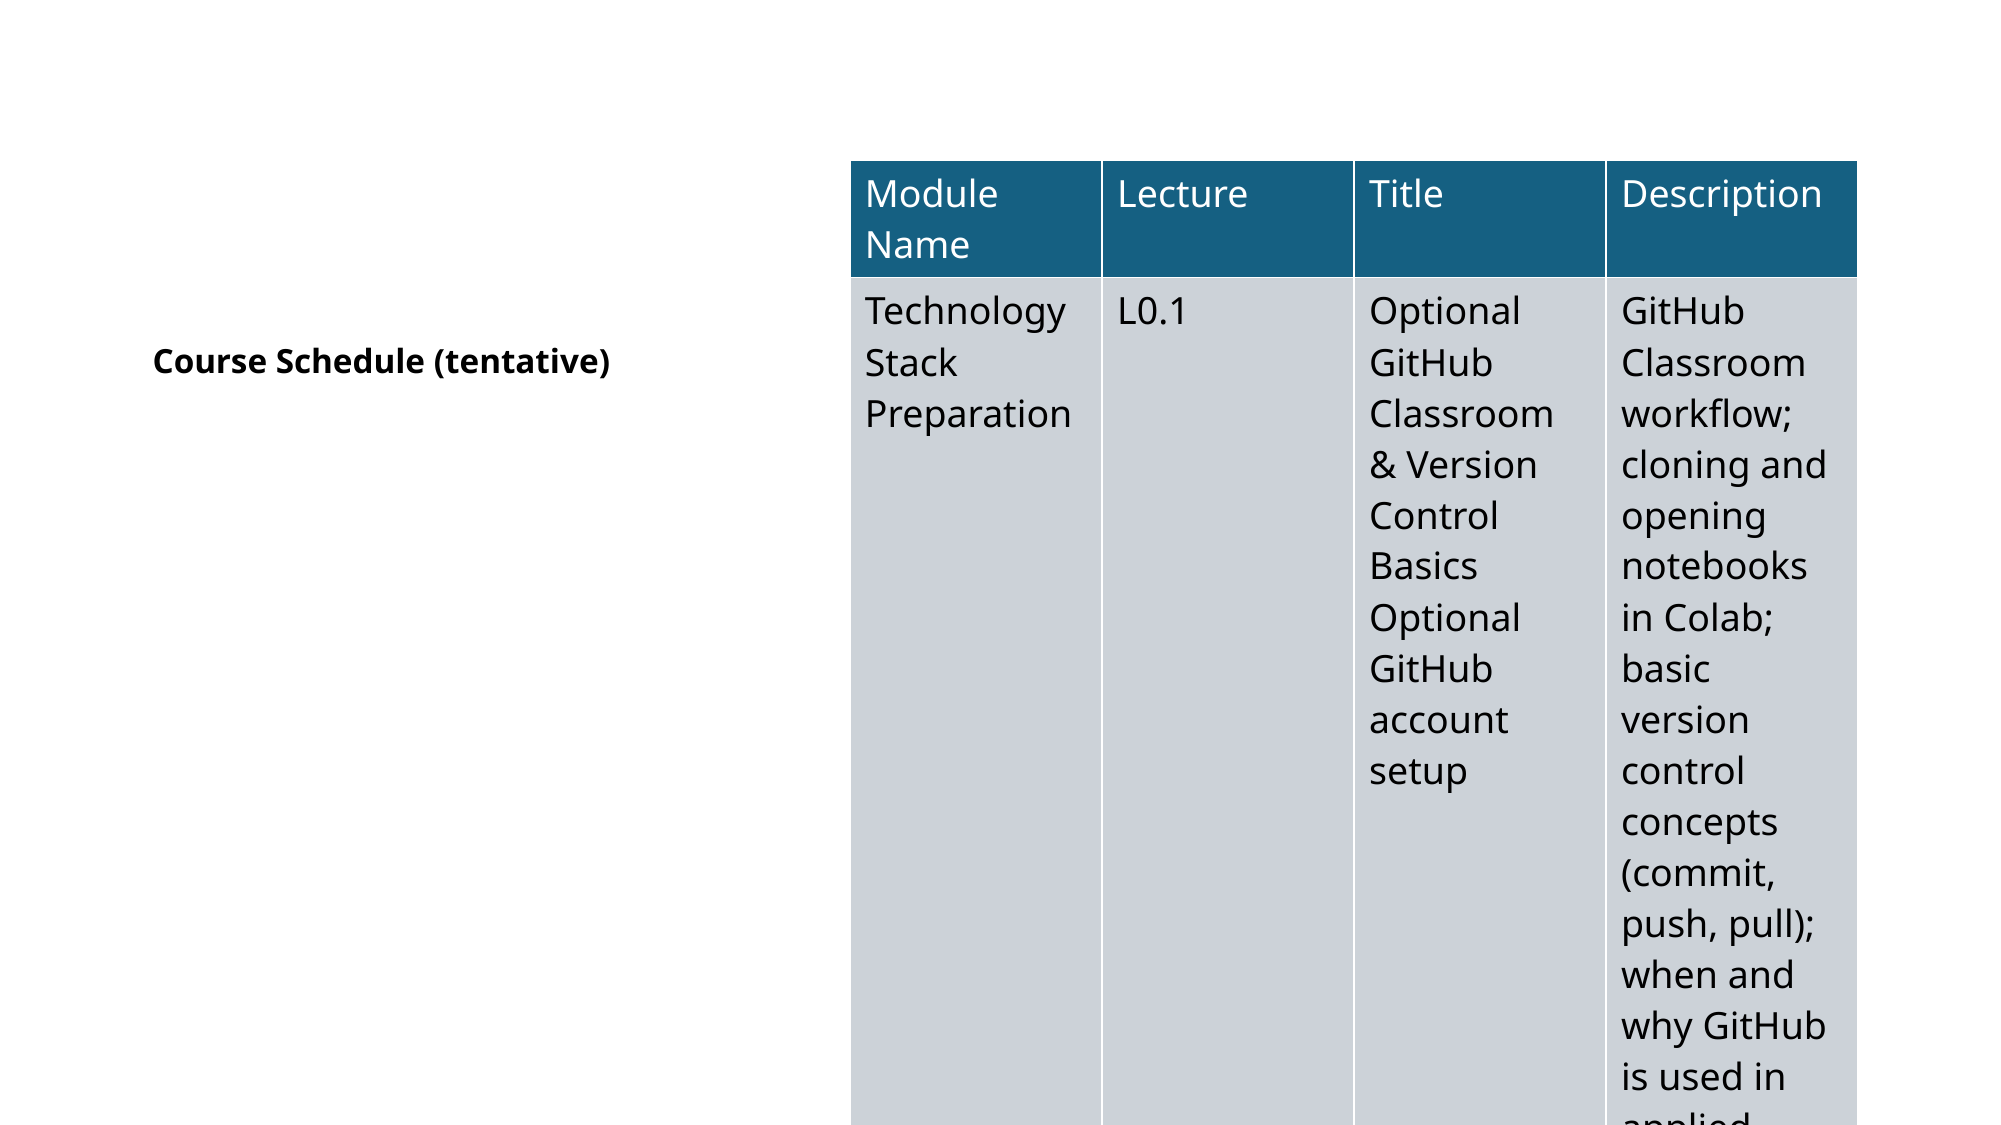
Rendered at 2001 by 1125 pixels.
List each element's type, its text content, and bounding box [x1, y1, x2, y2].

table_header Module Name [851, 161, 1101, 277]
table_cell L0.1 [1103, 278, 1353, 1125]
table_header Title [1355, 161, 1605, 277]
list Course Schedule (tentative) [137, 337, 783, 963]
table_header Lecture [1103, 161, 1353, 277]
table_cell Technology Stack Preparation [851, 278, 1101, 1125]
table_cell Optional GitHub Classroom & Version Control Basics Optional GitHub account setup [1355, 278, 1605, 1125]
table_header Description [1607, 161, 1857, 277]
table_cell GitHub Classroom workflow; cloning and opening notebooks in Colab; basic version control concepts (commit, push, pull); when and why GitHub is used in applied GenAI work. [1607, 278, 1857, 1125]
